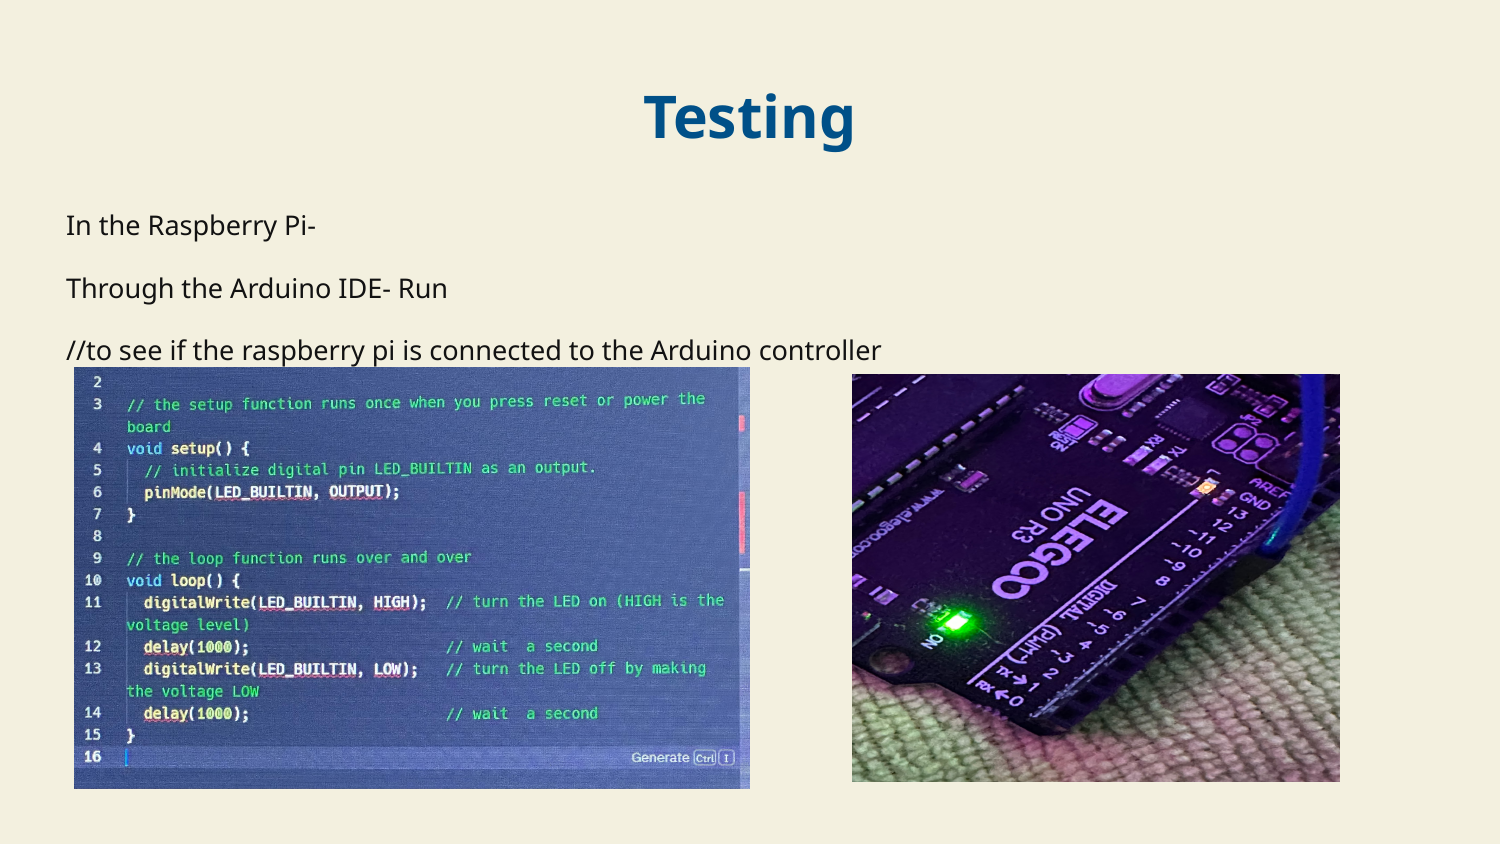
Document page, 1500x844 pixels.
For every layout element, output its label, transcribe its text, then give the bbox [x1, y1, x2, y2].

picture [852, 374, 1340, 782]
title Testing [51, 72, 1449, 167]
list In the Raspberry Pi- Through the Arduino IDE- Run //to see if the raspberry pi is connected to the Arduino controller [51, 189, 1449, 750]
picture [74, 366, 751, 790]
